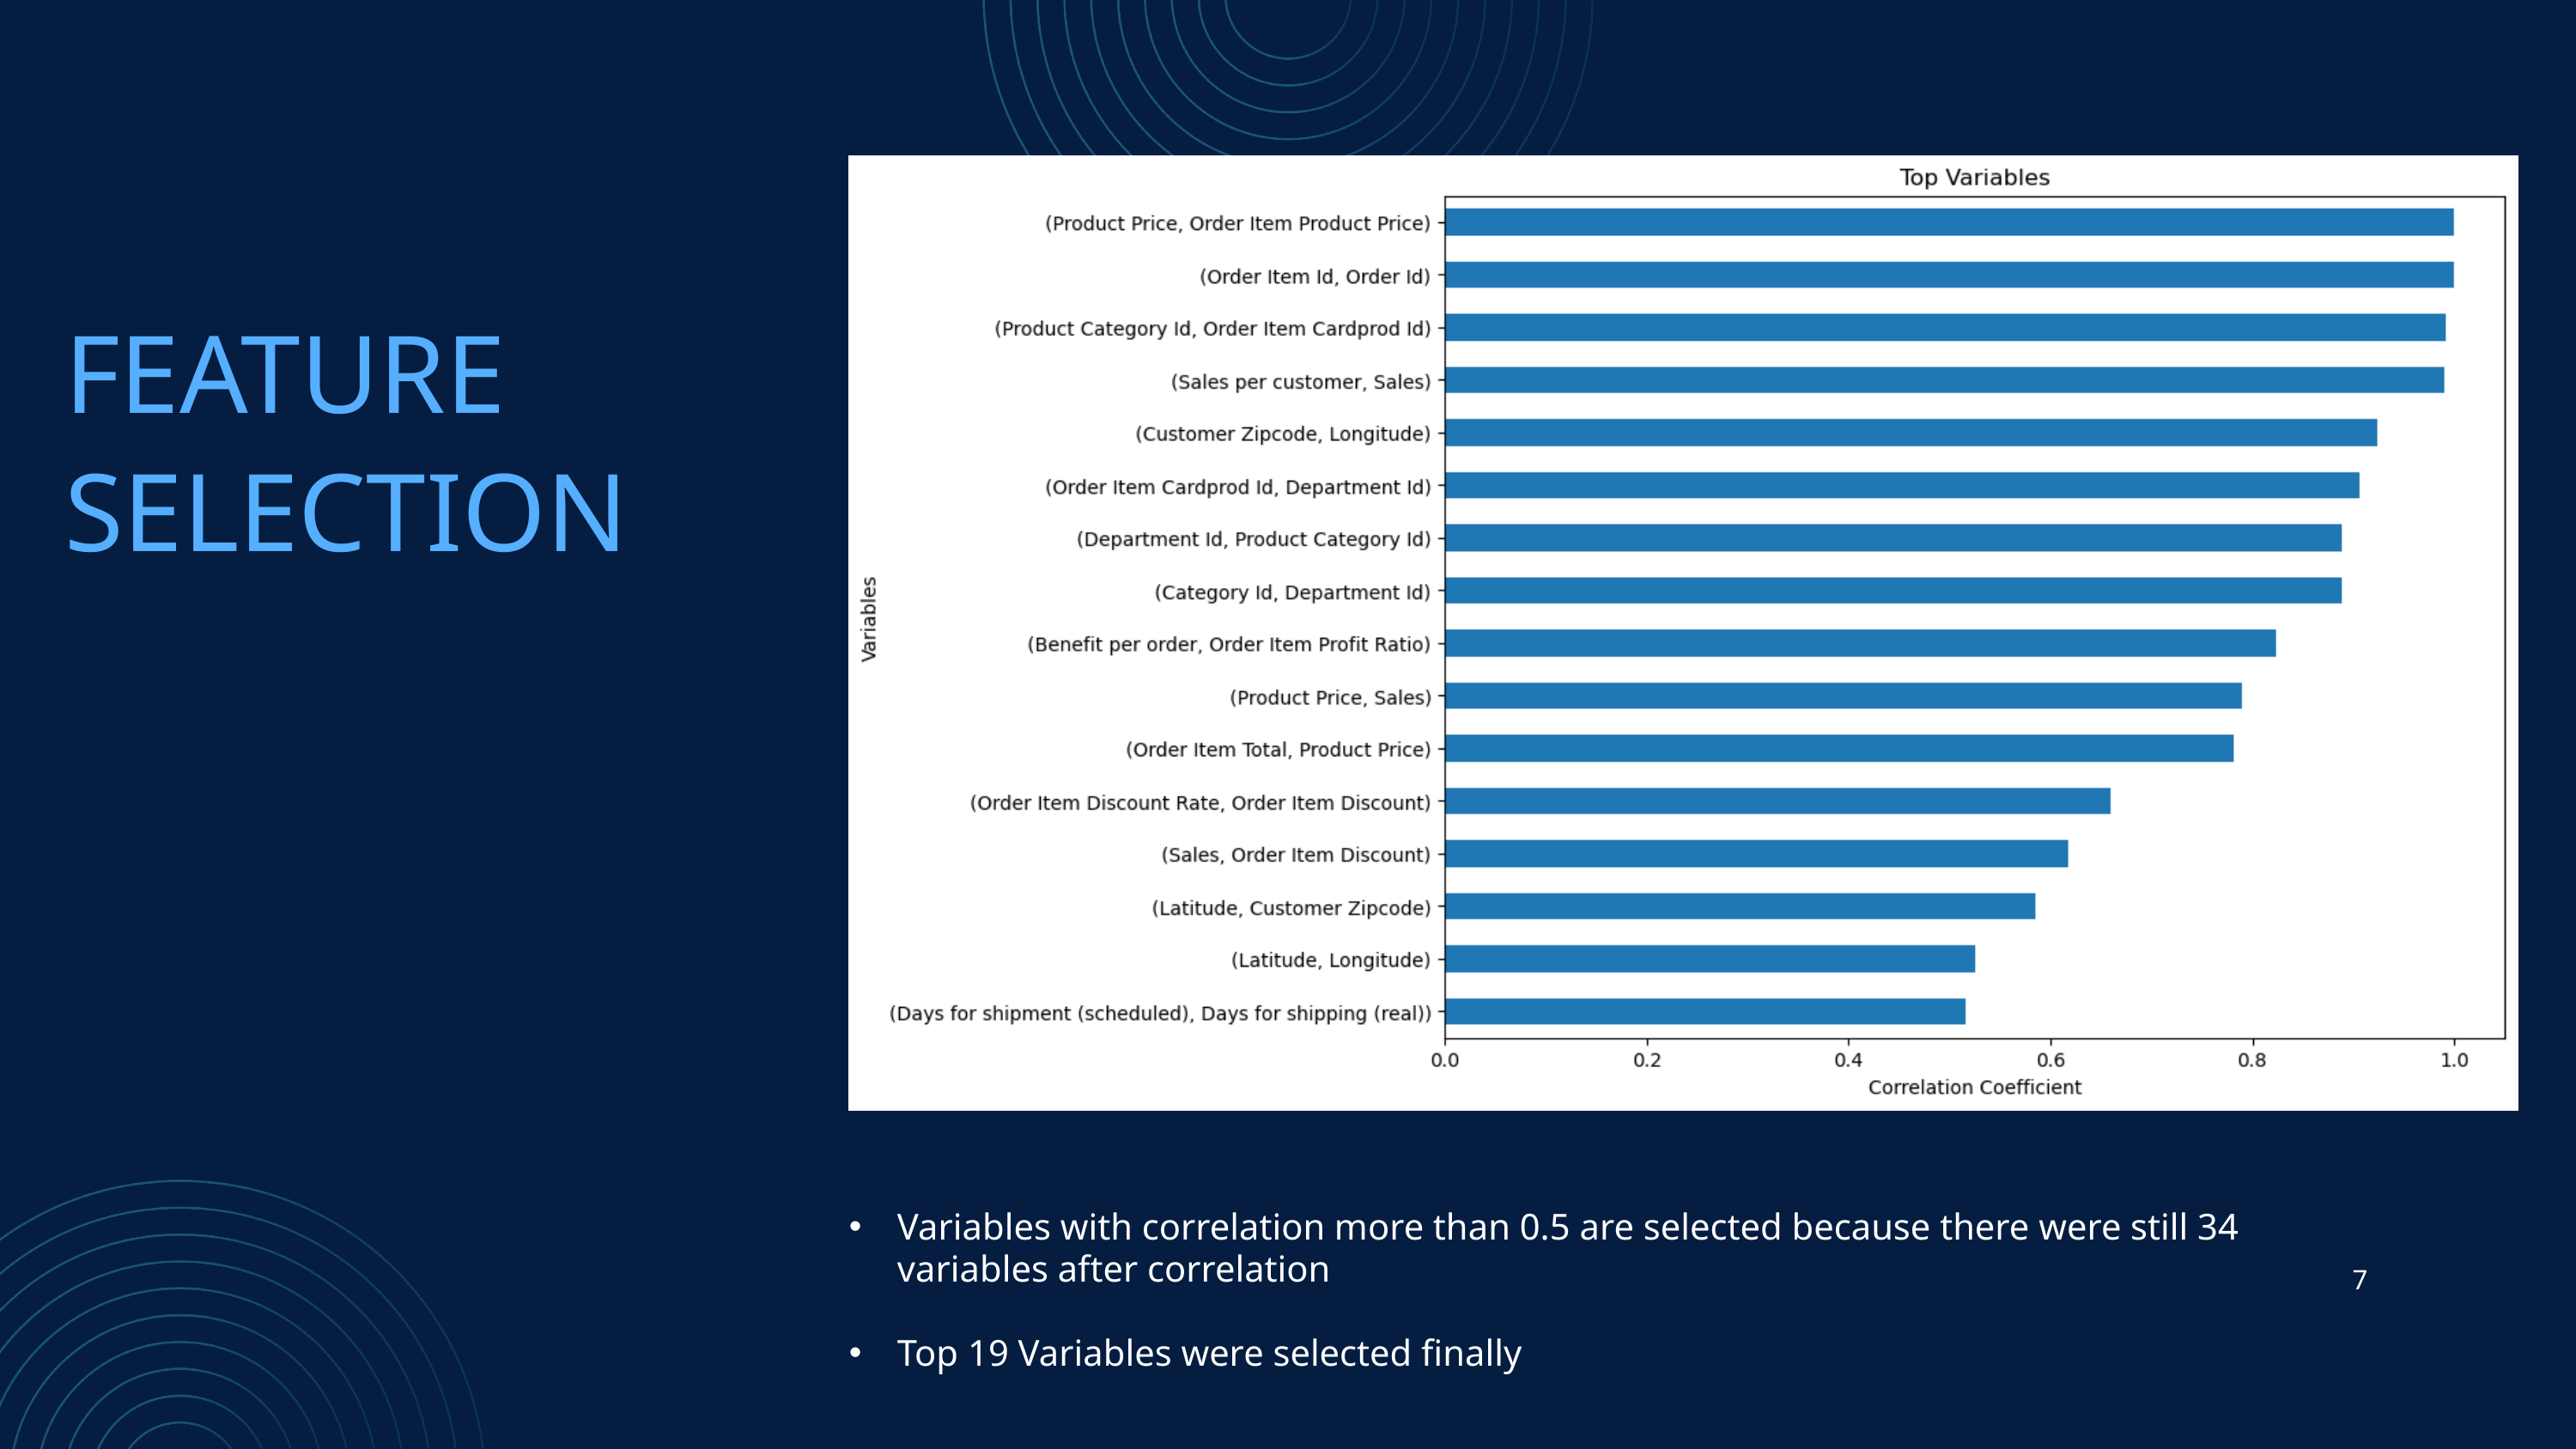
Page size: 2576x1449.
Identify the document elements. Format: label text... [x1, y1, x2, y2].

text_box FEATURE SELECTION [64, 296, 781, 573]
text_box [982, 0, 1594, 154]
slide_number 7 [2221, 1242, 2381, 1320]
text_box [0, 1179, 486, 1449]
picture [848, 155, 2518, 1112]
text_box Variables with correlation more than 0.5 are selected because there were still 34 variables after correlation Top 19 Variables were selected finally [848, 1162, 2336, 1416]
